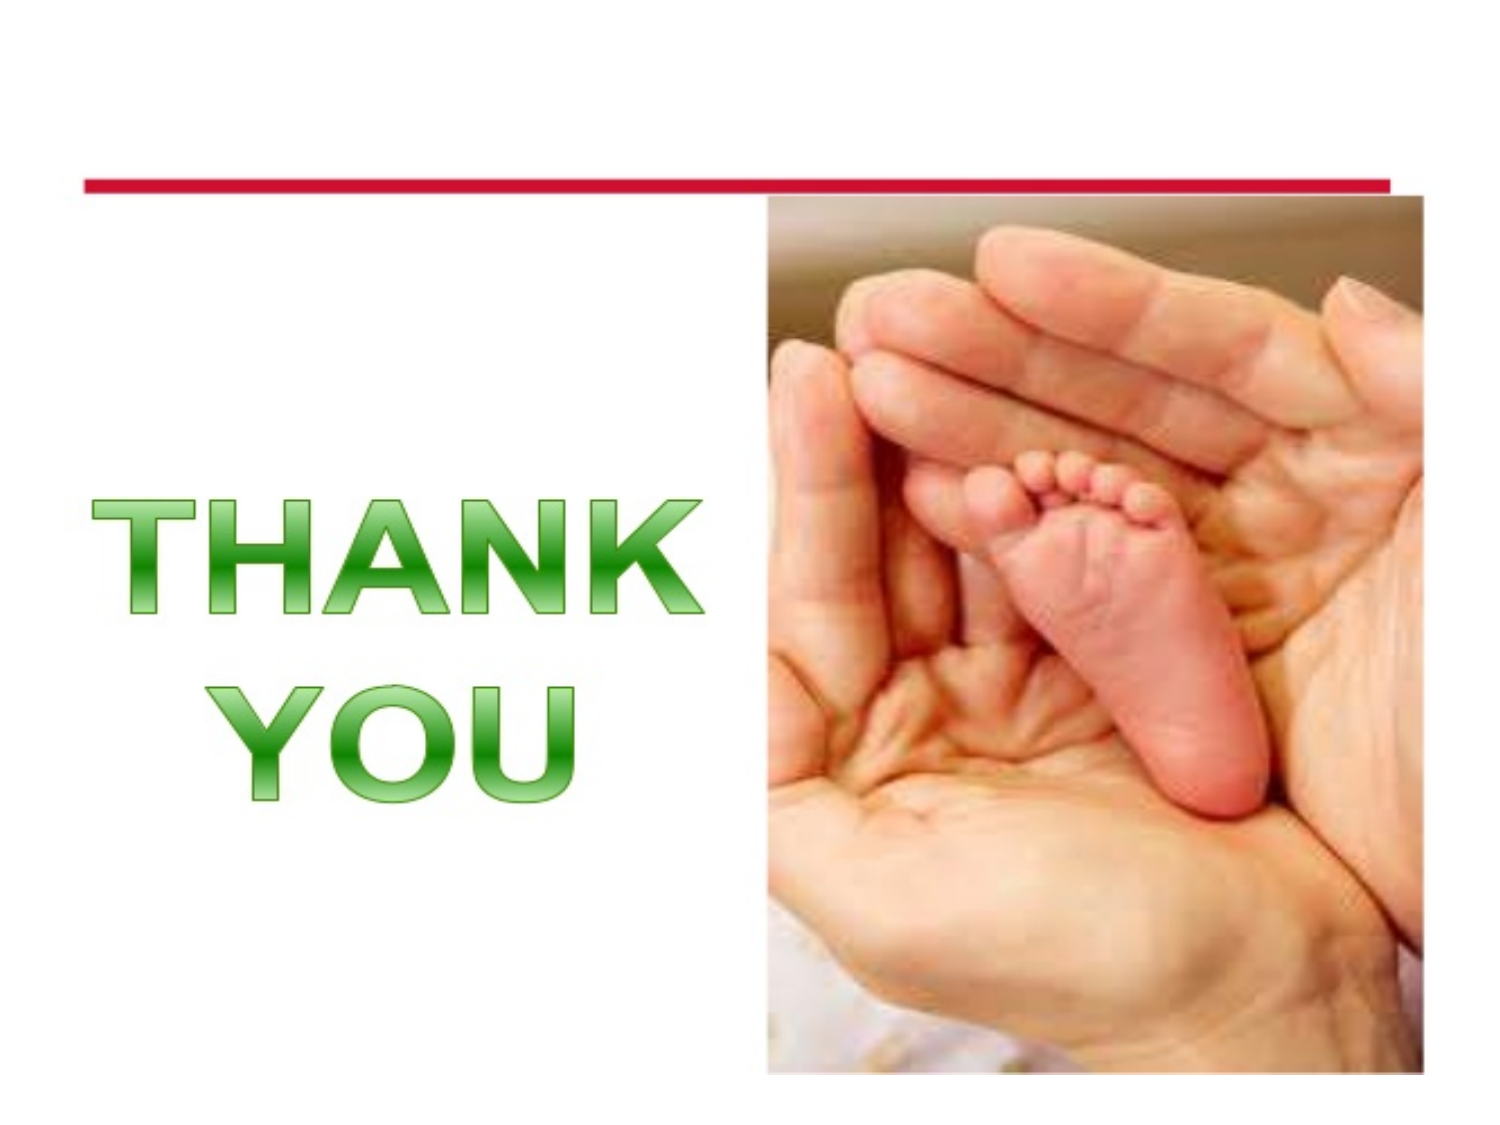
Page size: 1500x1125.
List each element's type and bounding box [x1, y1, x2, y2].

picture [25, 112, 1463, 1076]
